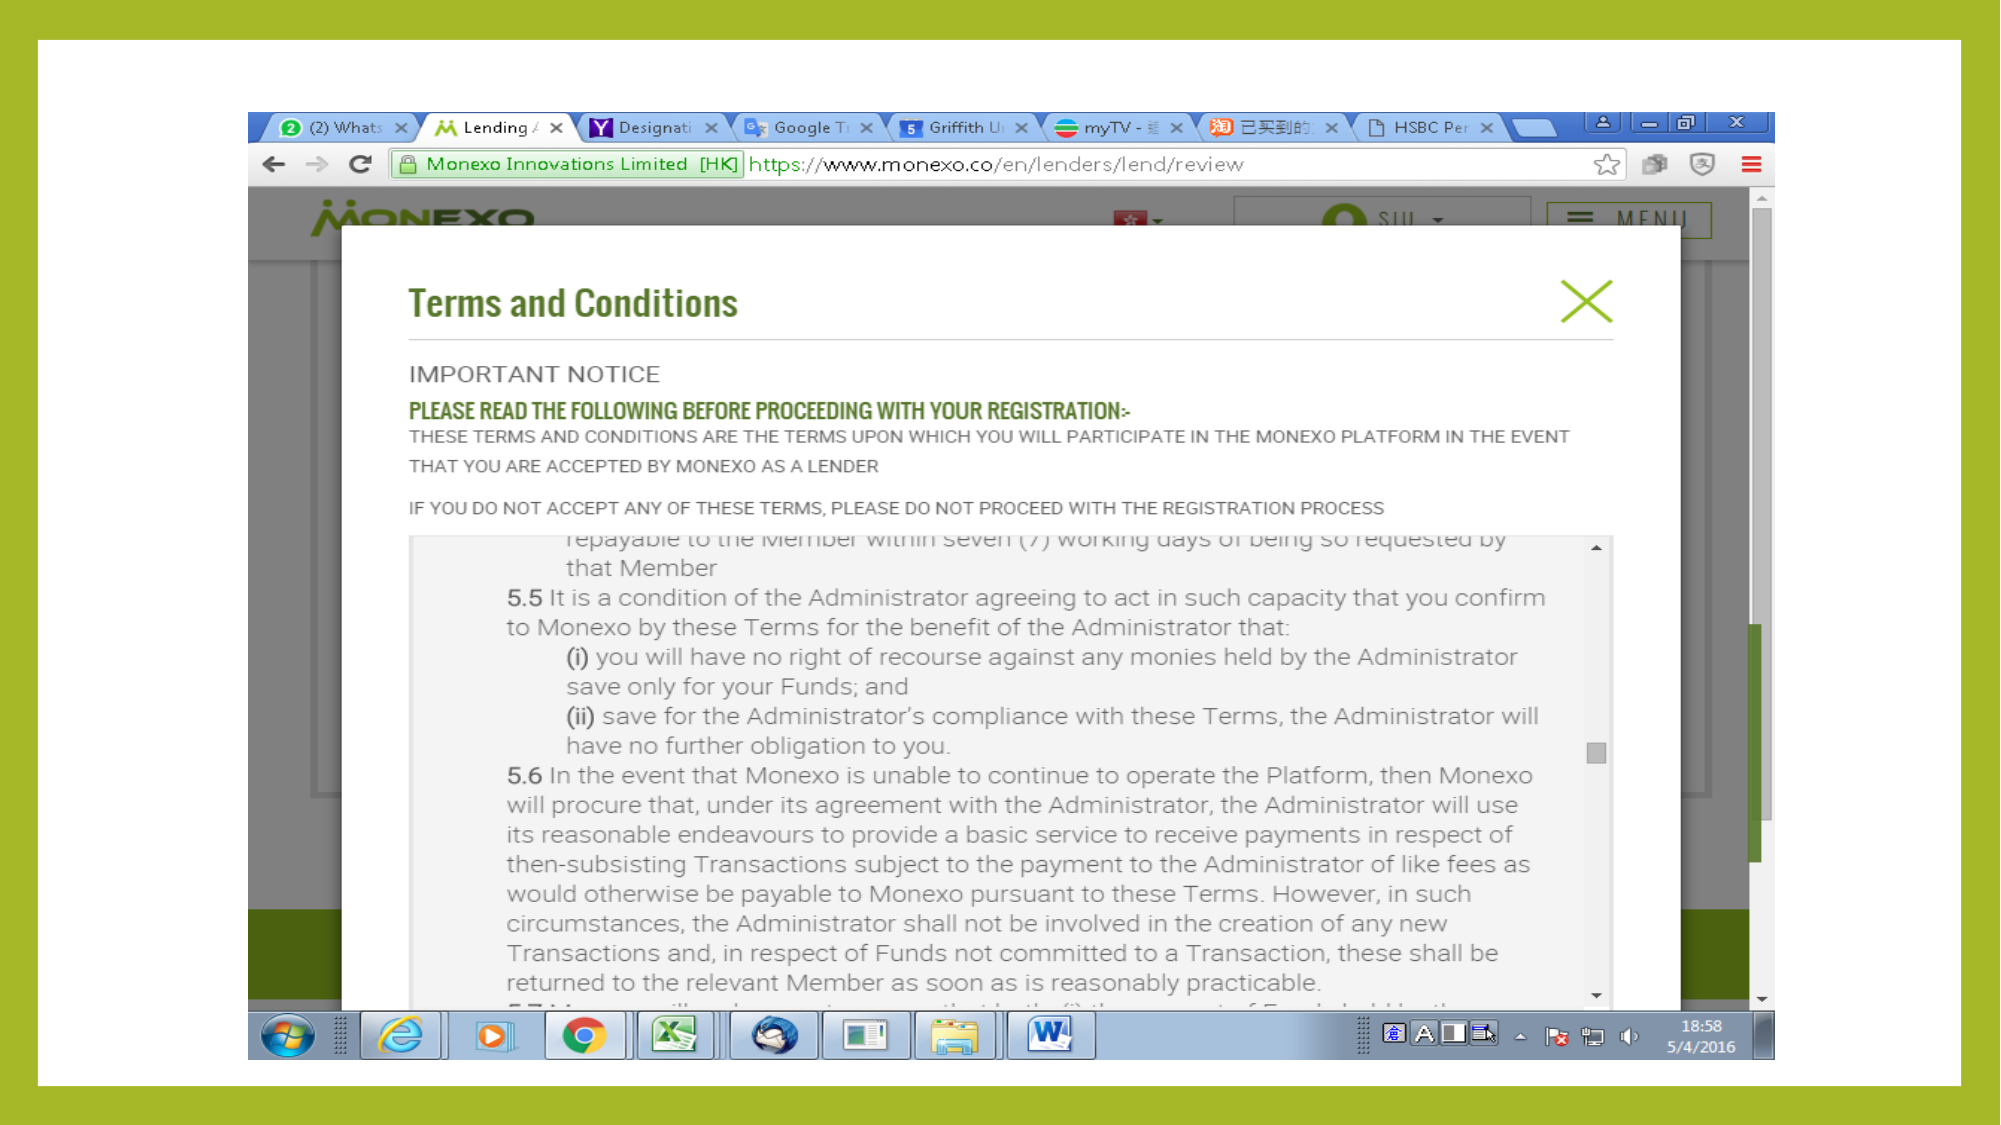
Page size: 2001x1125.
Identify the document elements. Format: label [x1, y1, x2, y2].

picture [248, 112, 1776, 1061]
